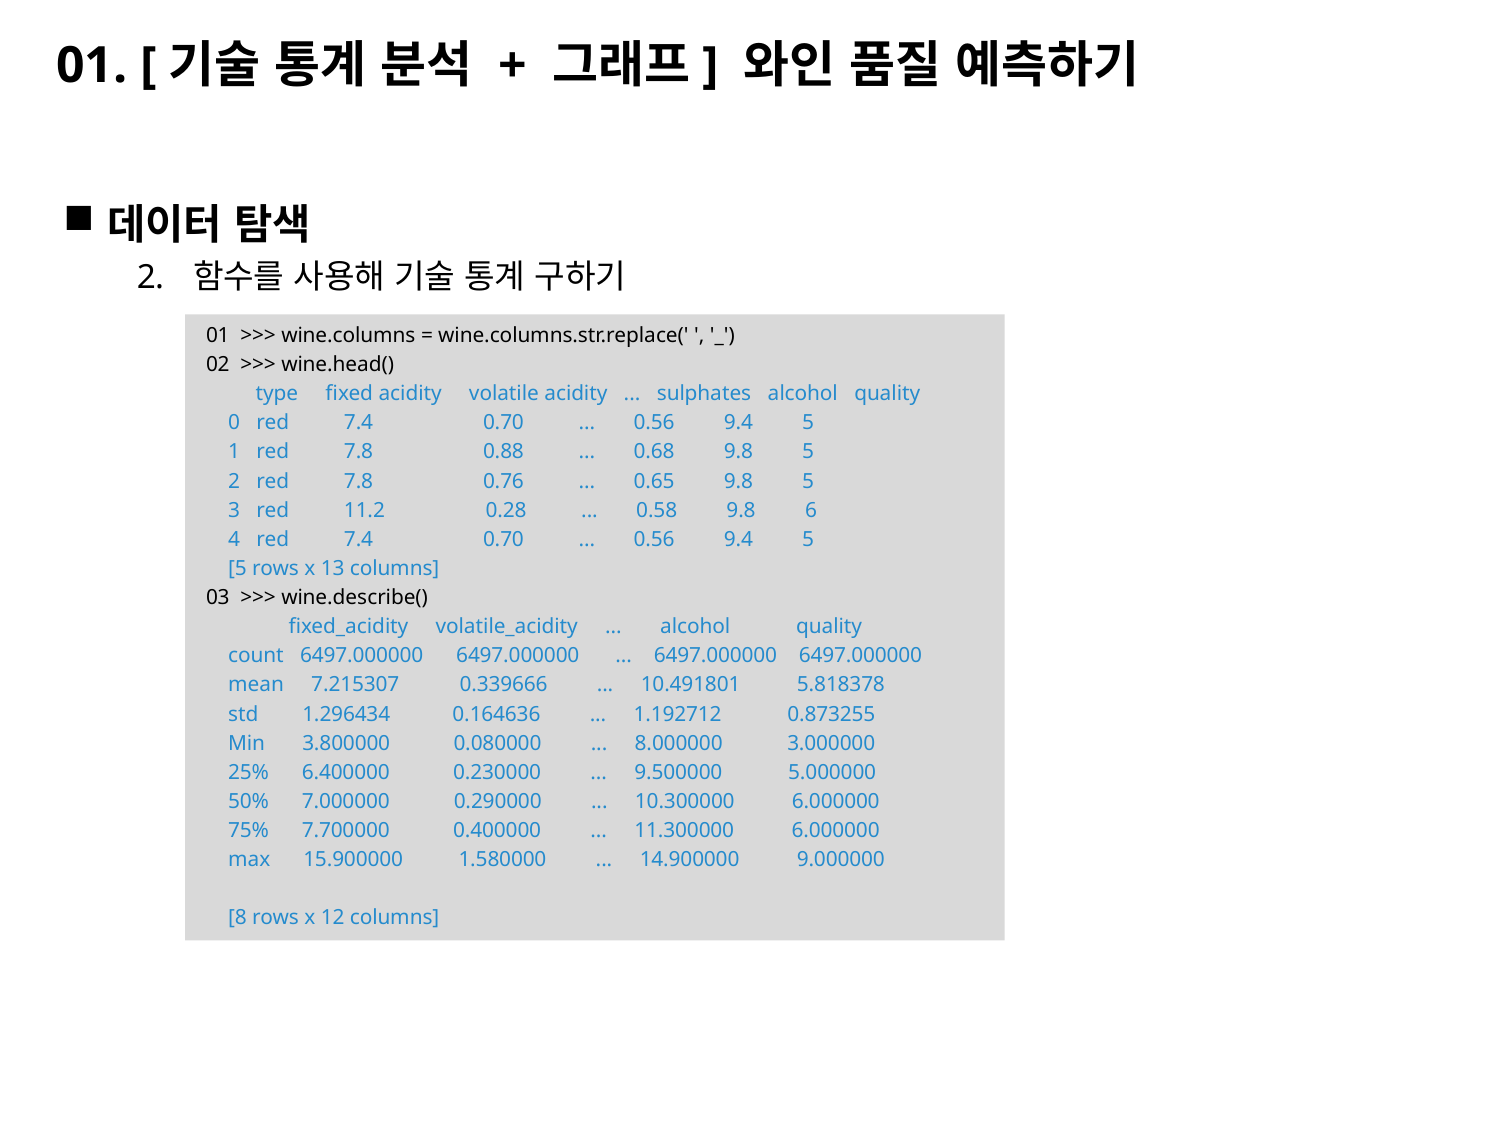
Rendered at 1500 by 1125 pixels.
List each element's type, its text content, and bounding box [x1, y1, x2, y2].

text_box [147, 314, 1034, 941]
list 데이터 탐색 함수를 사용해 기술 통계 구하기 [48, 165, 1459, 1035]
title 01. [기술 통계 분석 + 그래프] 와인 품질 예측하기 [41, 17, 1282, 107]
